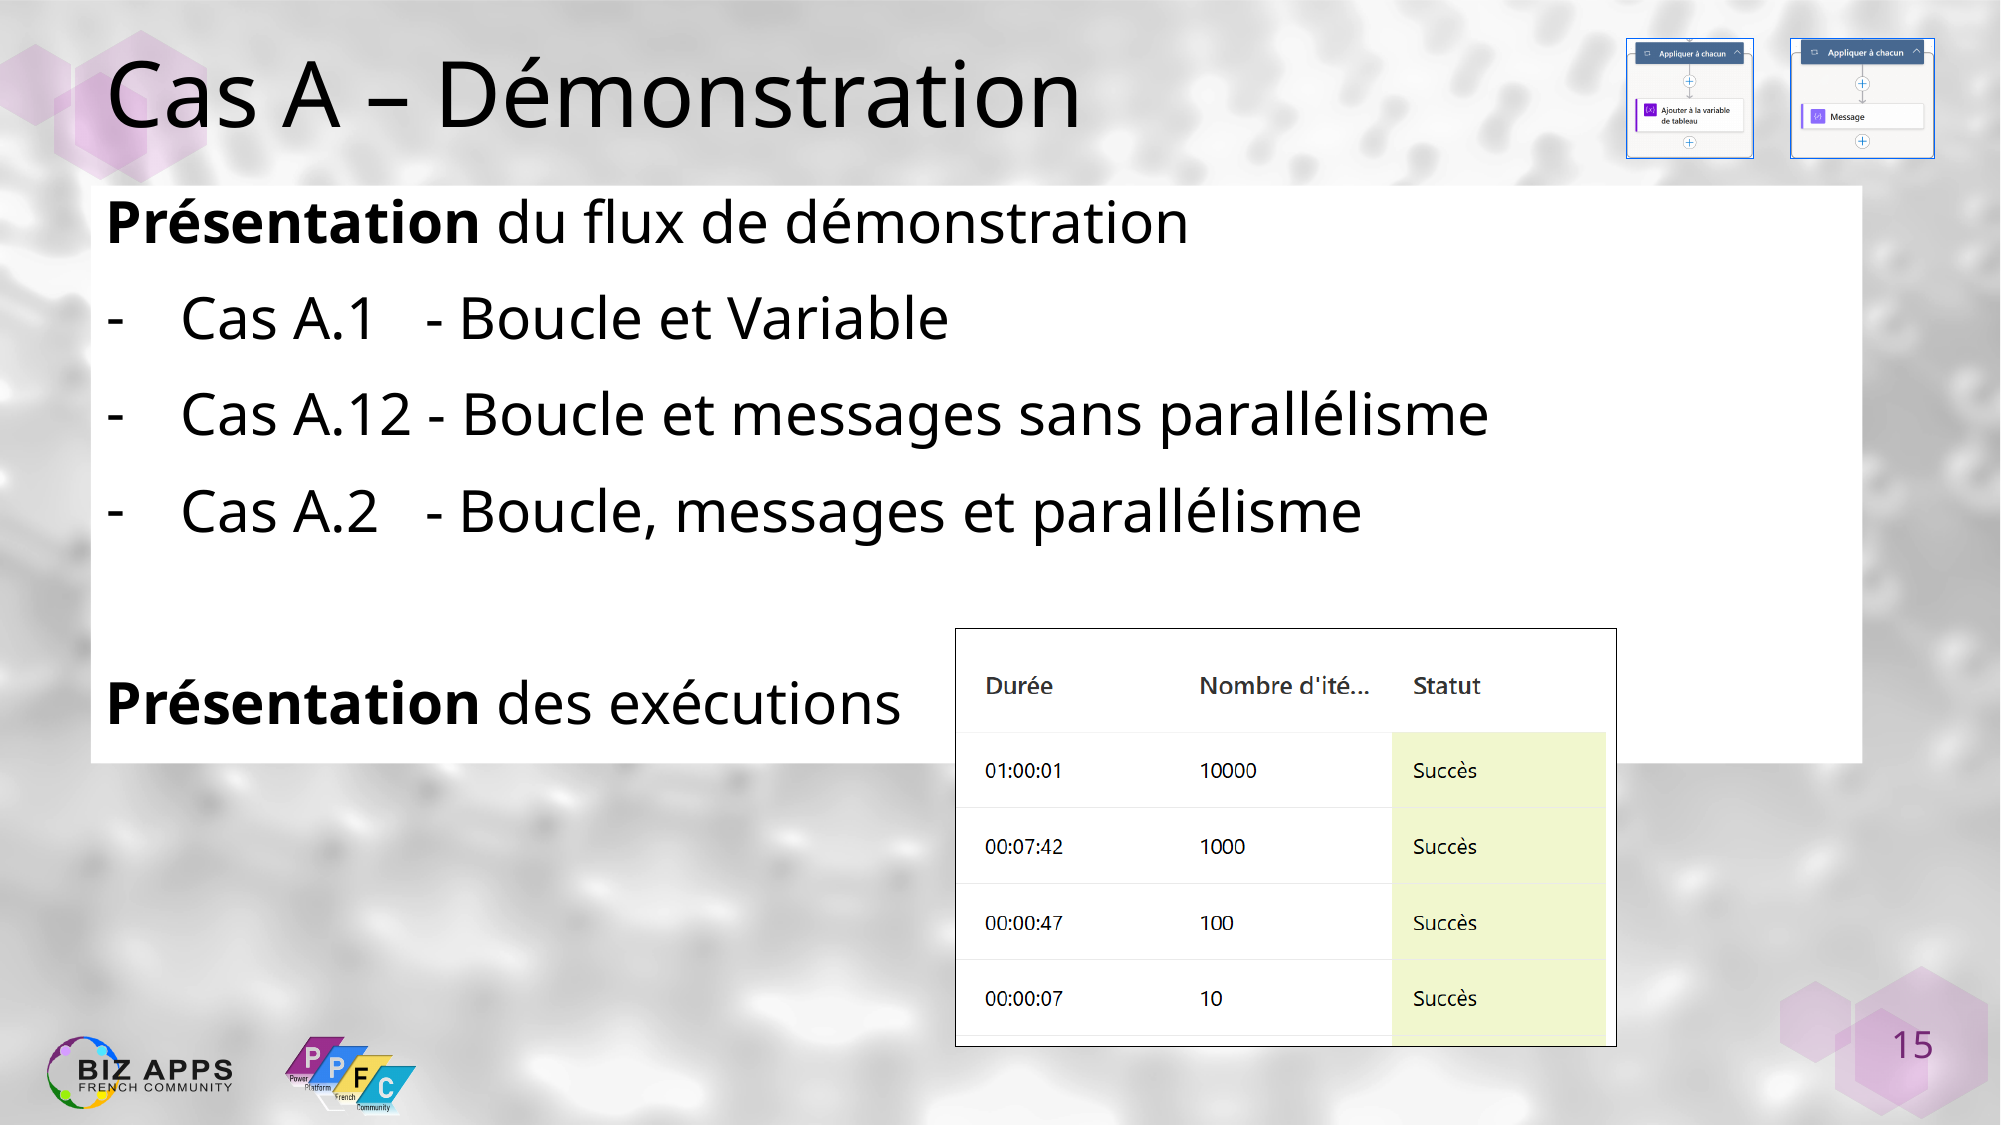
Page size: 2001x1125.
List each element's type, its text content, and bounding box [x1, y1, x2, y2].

list Présentation du flux de démonstration Cas A.1 - Boucle et Variable Cas A.12 - Boucle et messages sans parallélisme Cas A.2 - Boucle, messages et parallélisme Présentation des exécutions [90, 185, 1863, 764]
slide_number 15 [1837, 1015, 1988, 1077]
picture [0, 0, 2001, 1125]
title Cas A – Démonstration [90, 17, 1850, 180]
